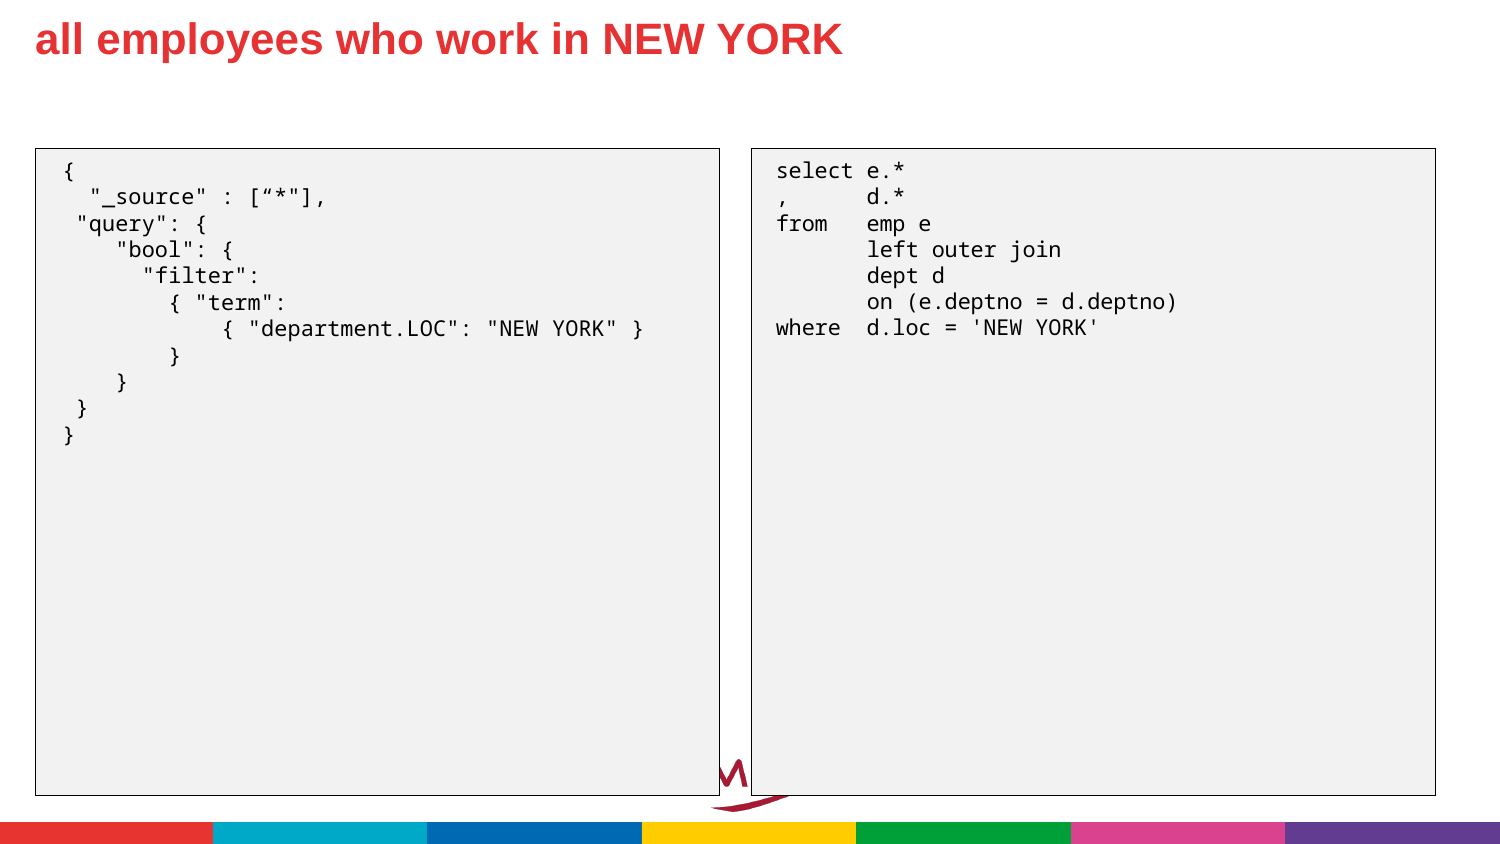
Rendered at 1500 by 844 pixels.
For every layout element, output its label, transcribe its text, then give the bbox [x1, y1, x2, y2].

picture [668, 759, 832, 812]
text_box { "_source" : [“*"], "query": { "bool": { "filter": { "term": { "department.LOC": "NEW YORK" } } } } } [47, 149, 661, 454]
text_box [751, 148, 1436, 796]
picture [0, 822, 1500, 844]
text_box [35, 148, 720, 796]
title all employees who work in NEW YORK [35, 21, 1482, 138]
text_box select e.* , d.* from emp e left outer join dept d on (e.deptno = d.deptno) where d.loc = 'NEW YORK' [761, 149, 1436, 348]
